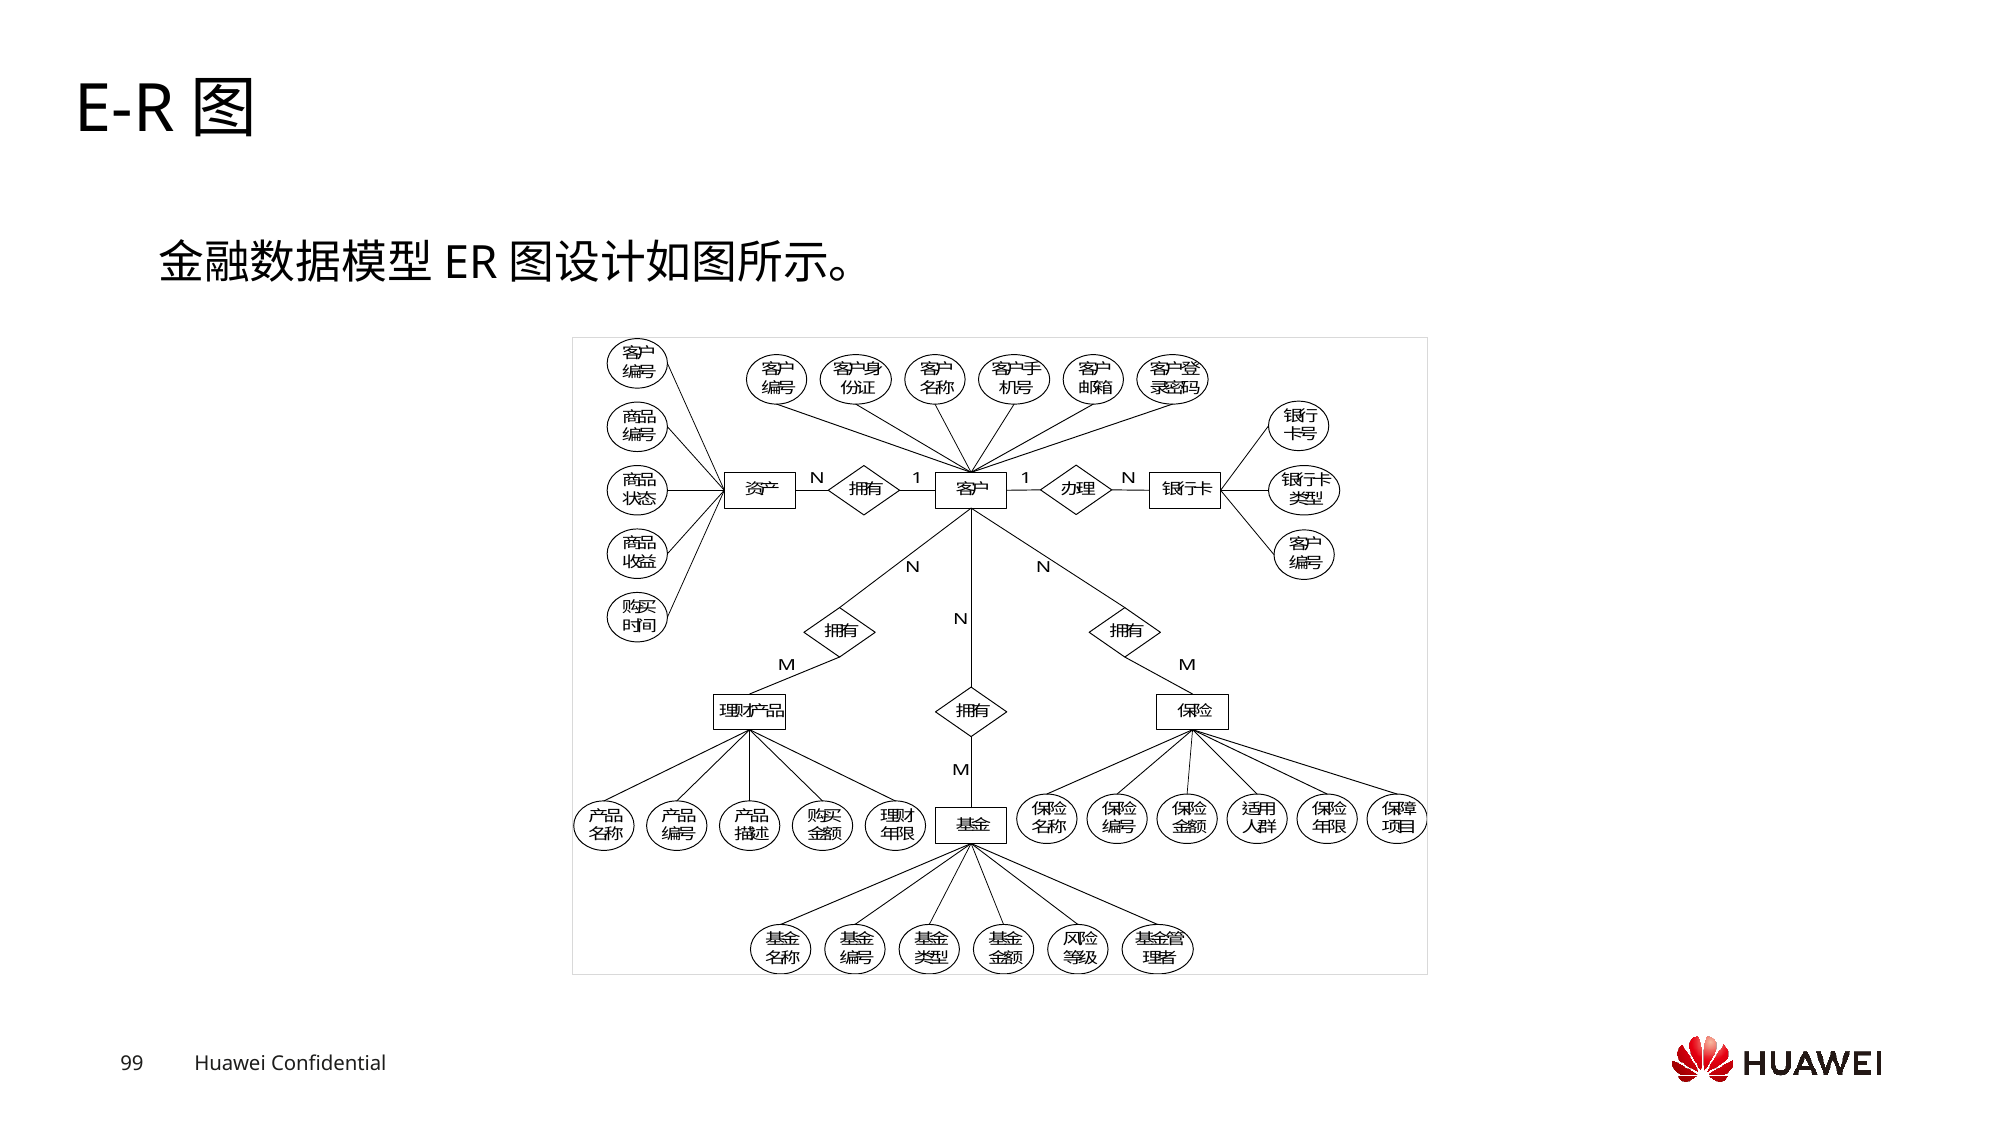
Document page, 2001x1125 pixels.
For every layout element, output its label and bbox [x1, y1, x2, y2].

list [144, 204, 2000, 320]
picture [1672, 1036, 1881, 1082]
picture [572, 337, 1428, 975]
title [74, 73, 1928, 238]
